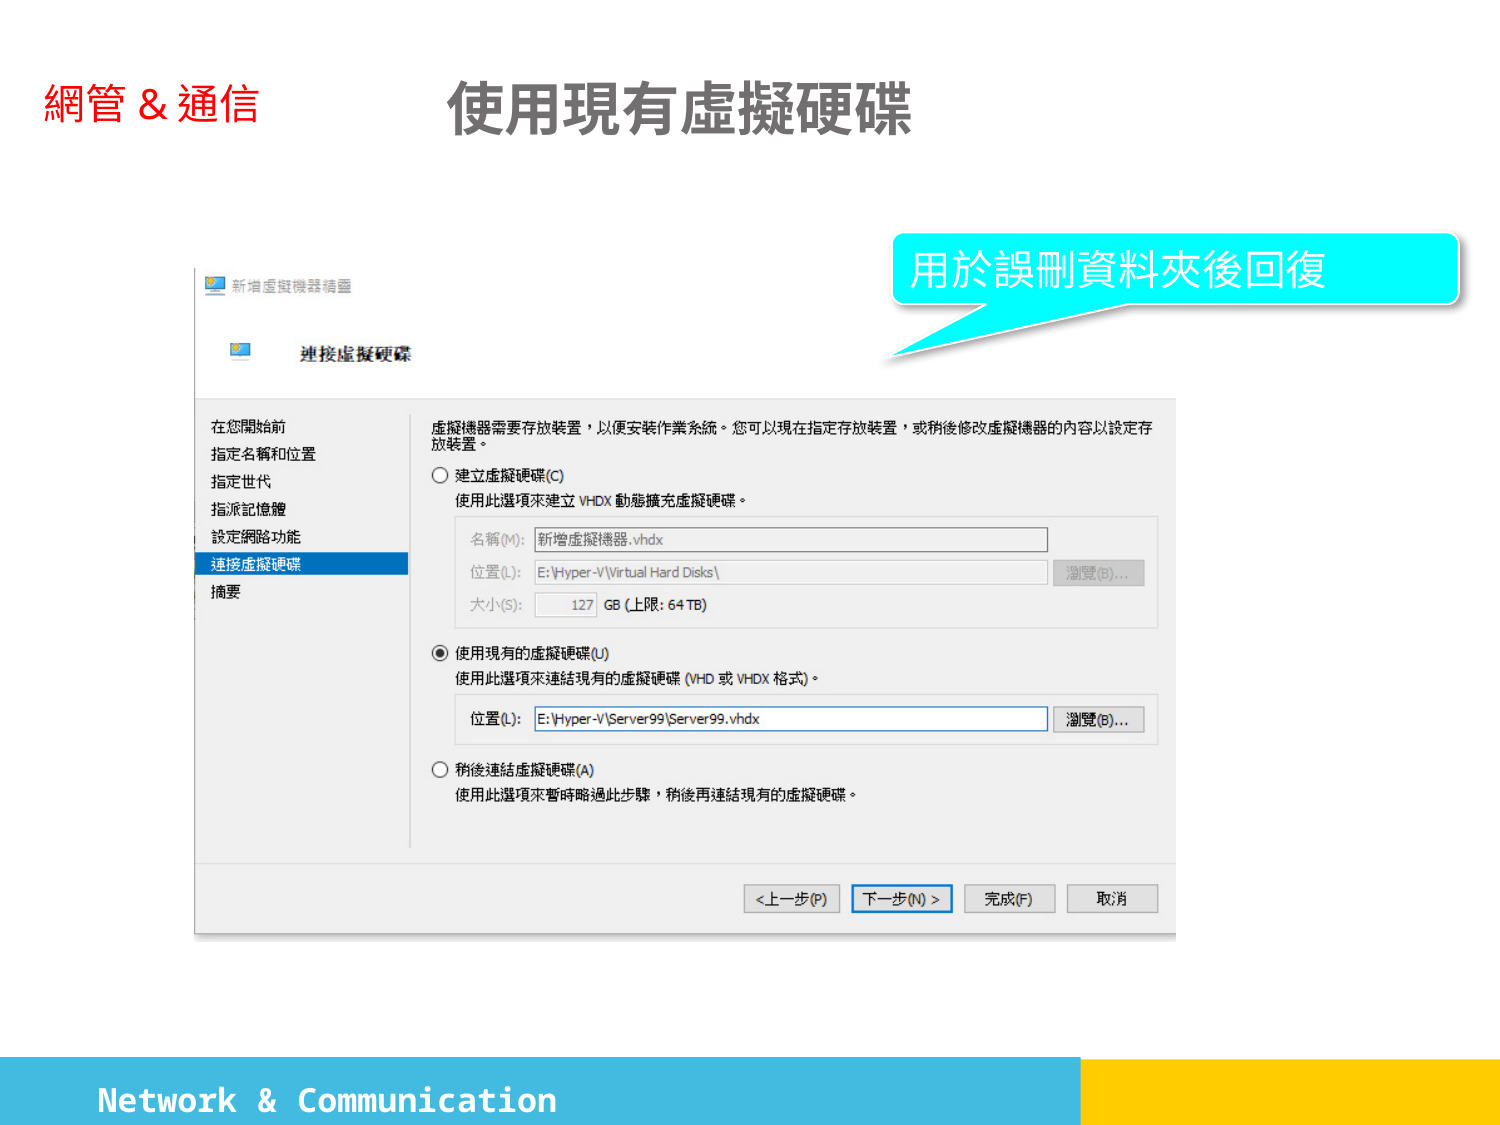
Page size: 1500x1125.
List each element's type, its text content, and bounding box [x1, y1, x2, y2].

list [194, 268, 1176, 942]
title 使用現有虛擬硬碟 [431, 42, 1500, 171]
text_box 用於誤刪資料夾後回復 [891, 232, 1459, 305]
